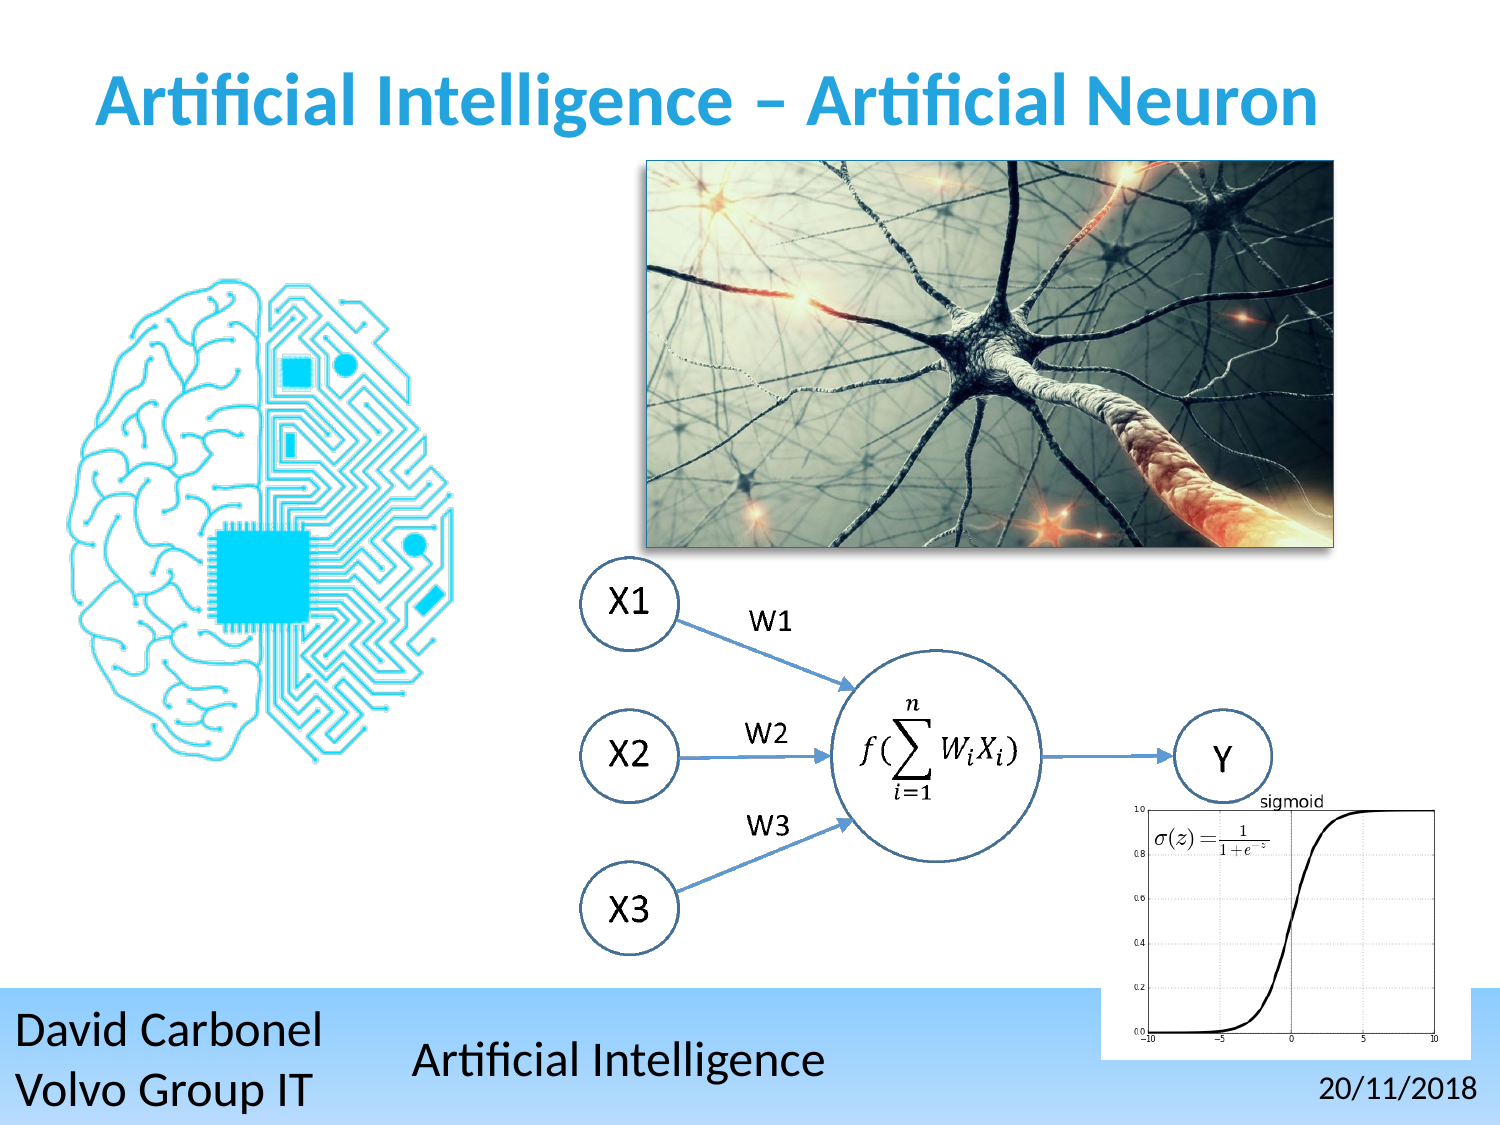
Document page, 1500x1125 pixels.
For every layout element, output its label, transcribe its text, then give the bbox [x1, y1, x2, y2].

text_box [0, 987, 1500, 1125]
text_box Artificial Intelligence [396, 1018, 842, 1094]
picture [29, 262, 499, 780]
text_box David Carbonel Volvo Group IT [0, 988, 365, 1124]
text_box 20/11/2018 [1303, 1059, 1493, 1114]
picture [579, 556, 1471, 1060]
title Artificial Intelligence – Artificial Neuron [75, 45, 1425, 162]
picture [646, 160, 1334, 548]
